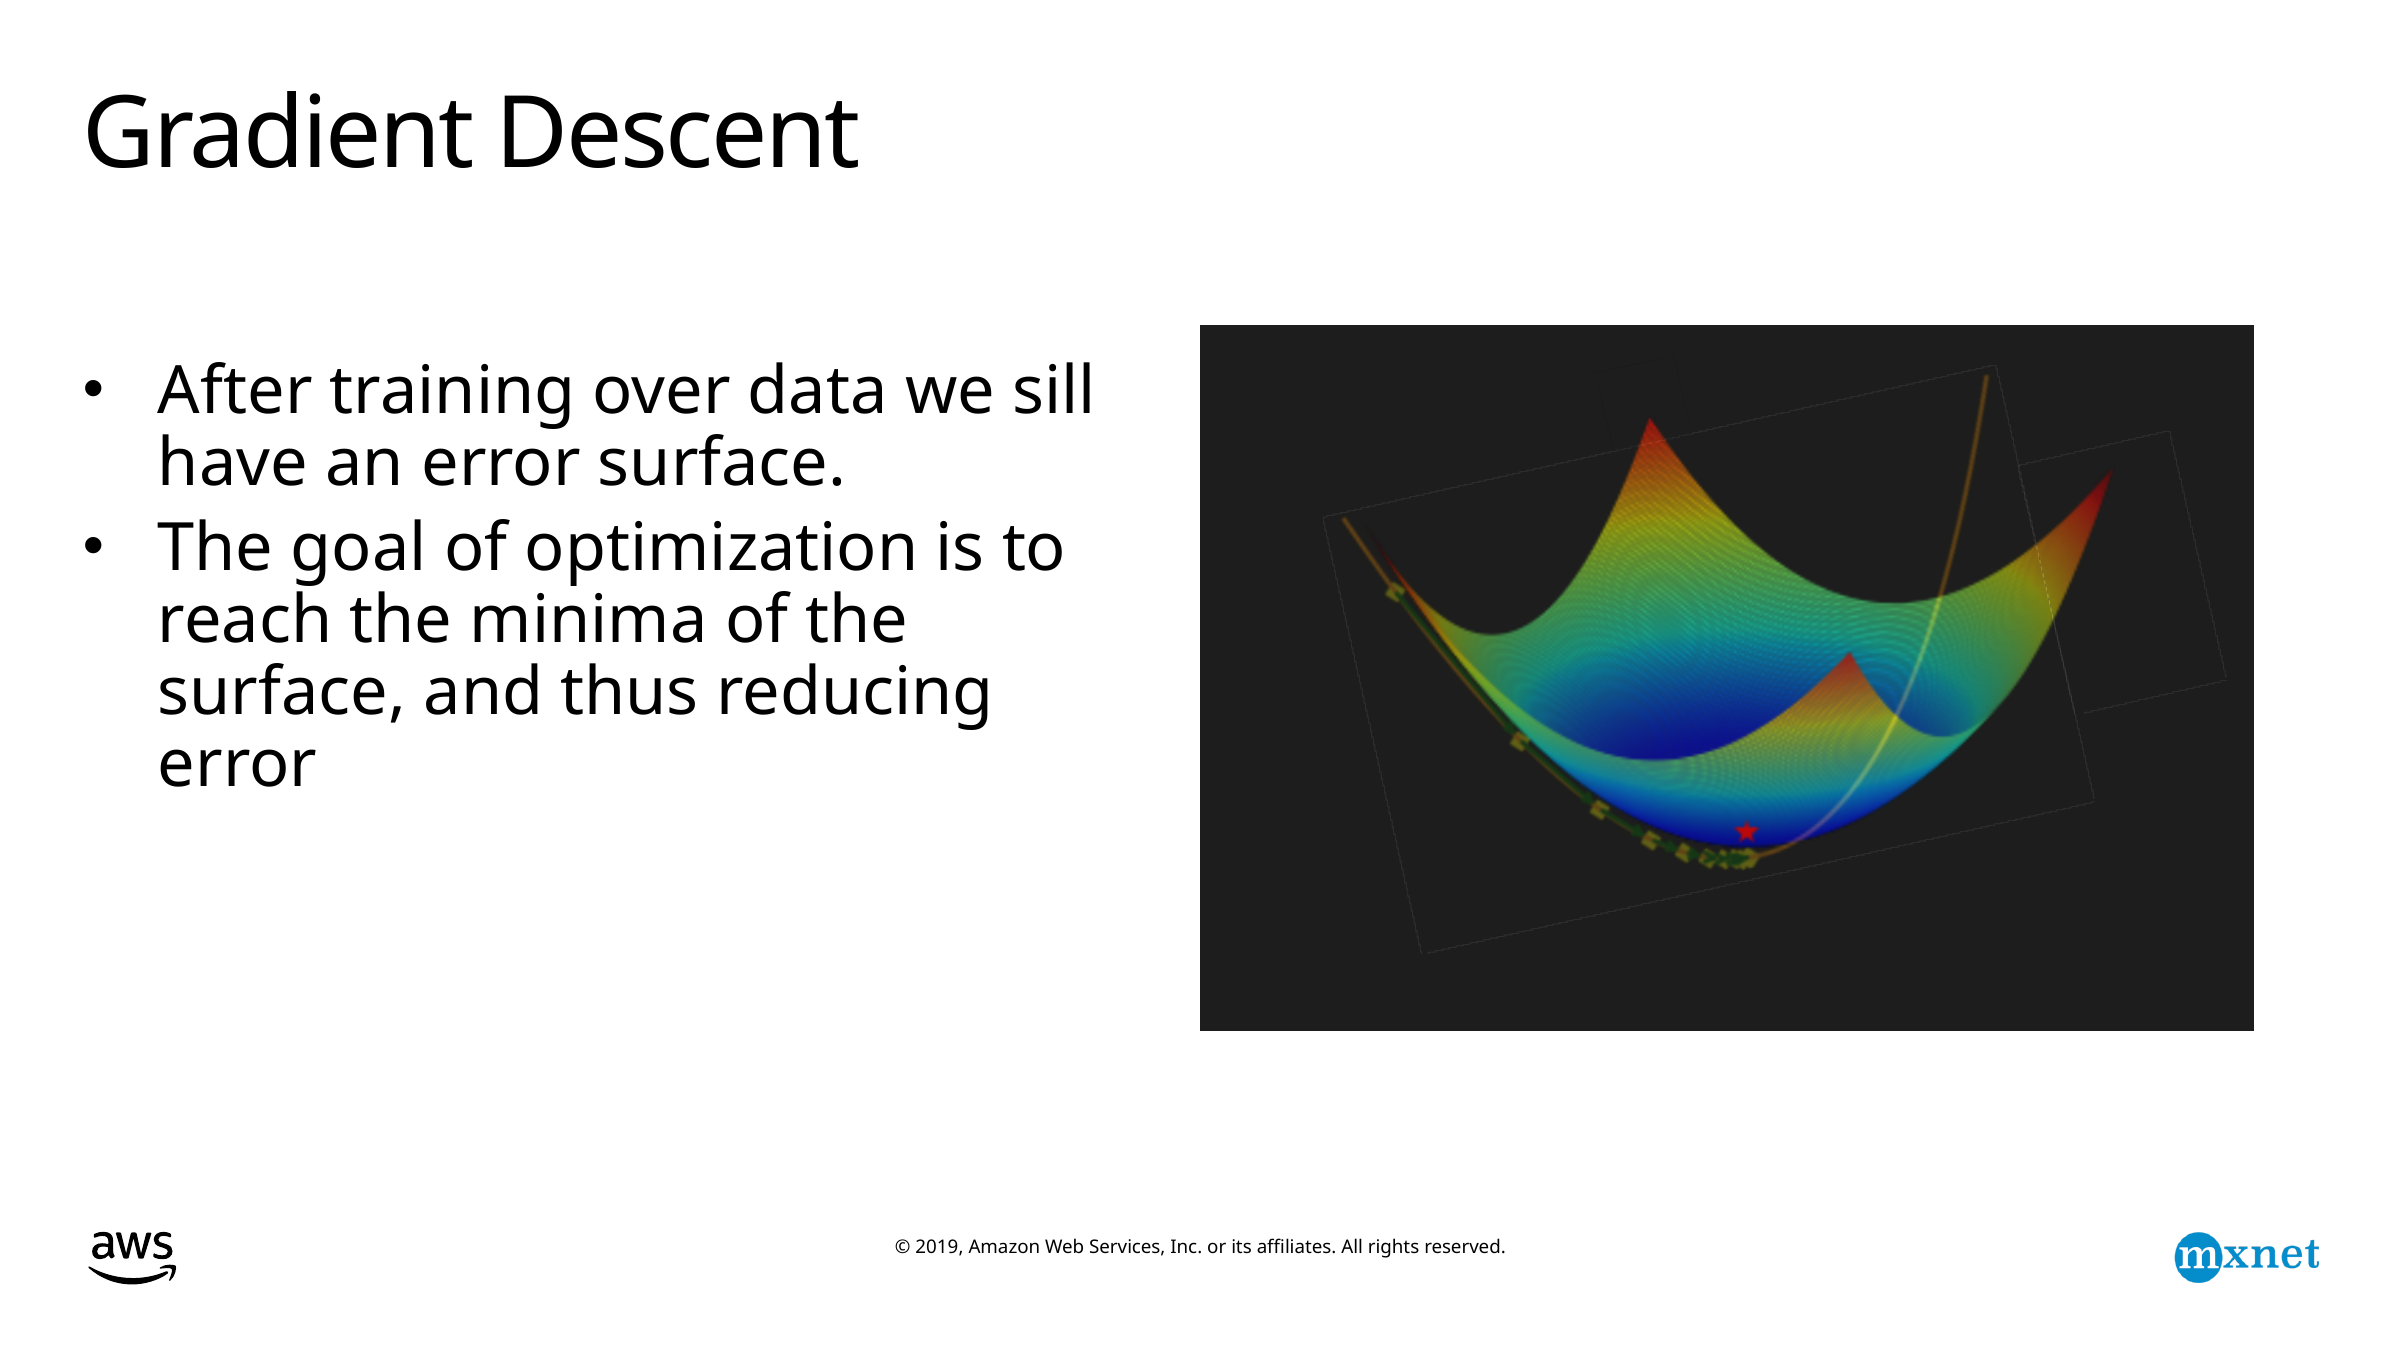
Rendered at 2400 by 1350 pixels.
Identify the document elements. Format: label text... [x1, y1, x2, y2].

picture [2315, 1250, 2319, 1265]
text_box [1363, 363, 2201, 884]
picture [1199, 325, 2255, 1031]
picture [2205, 1248, 2218, 1268]
title Gradient Descent [52, 56, 2348, 235]
picture [2193, 1248, 2203, 1268]
picture [2174, 1231, 2319, 1284]
text_box After training over data we sill have an error surface. The goal of optimization is to reach the minima of the surface, and thus reducing error [52, 332, 1158, 825]
picture [2180, 1248, 2190, 1268]
